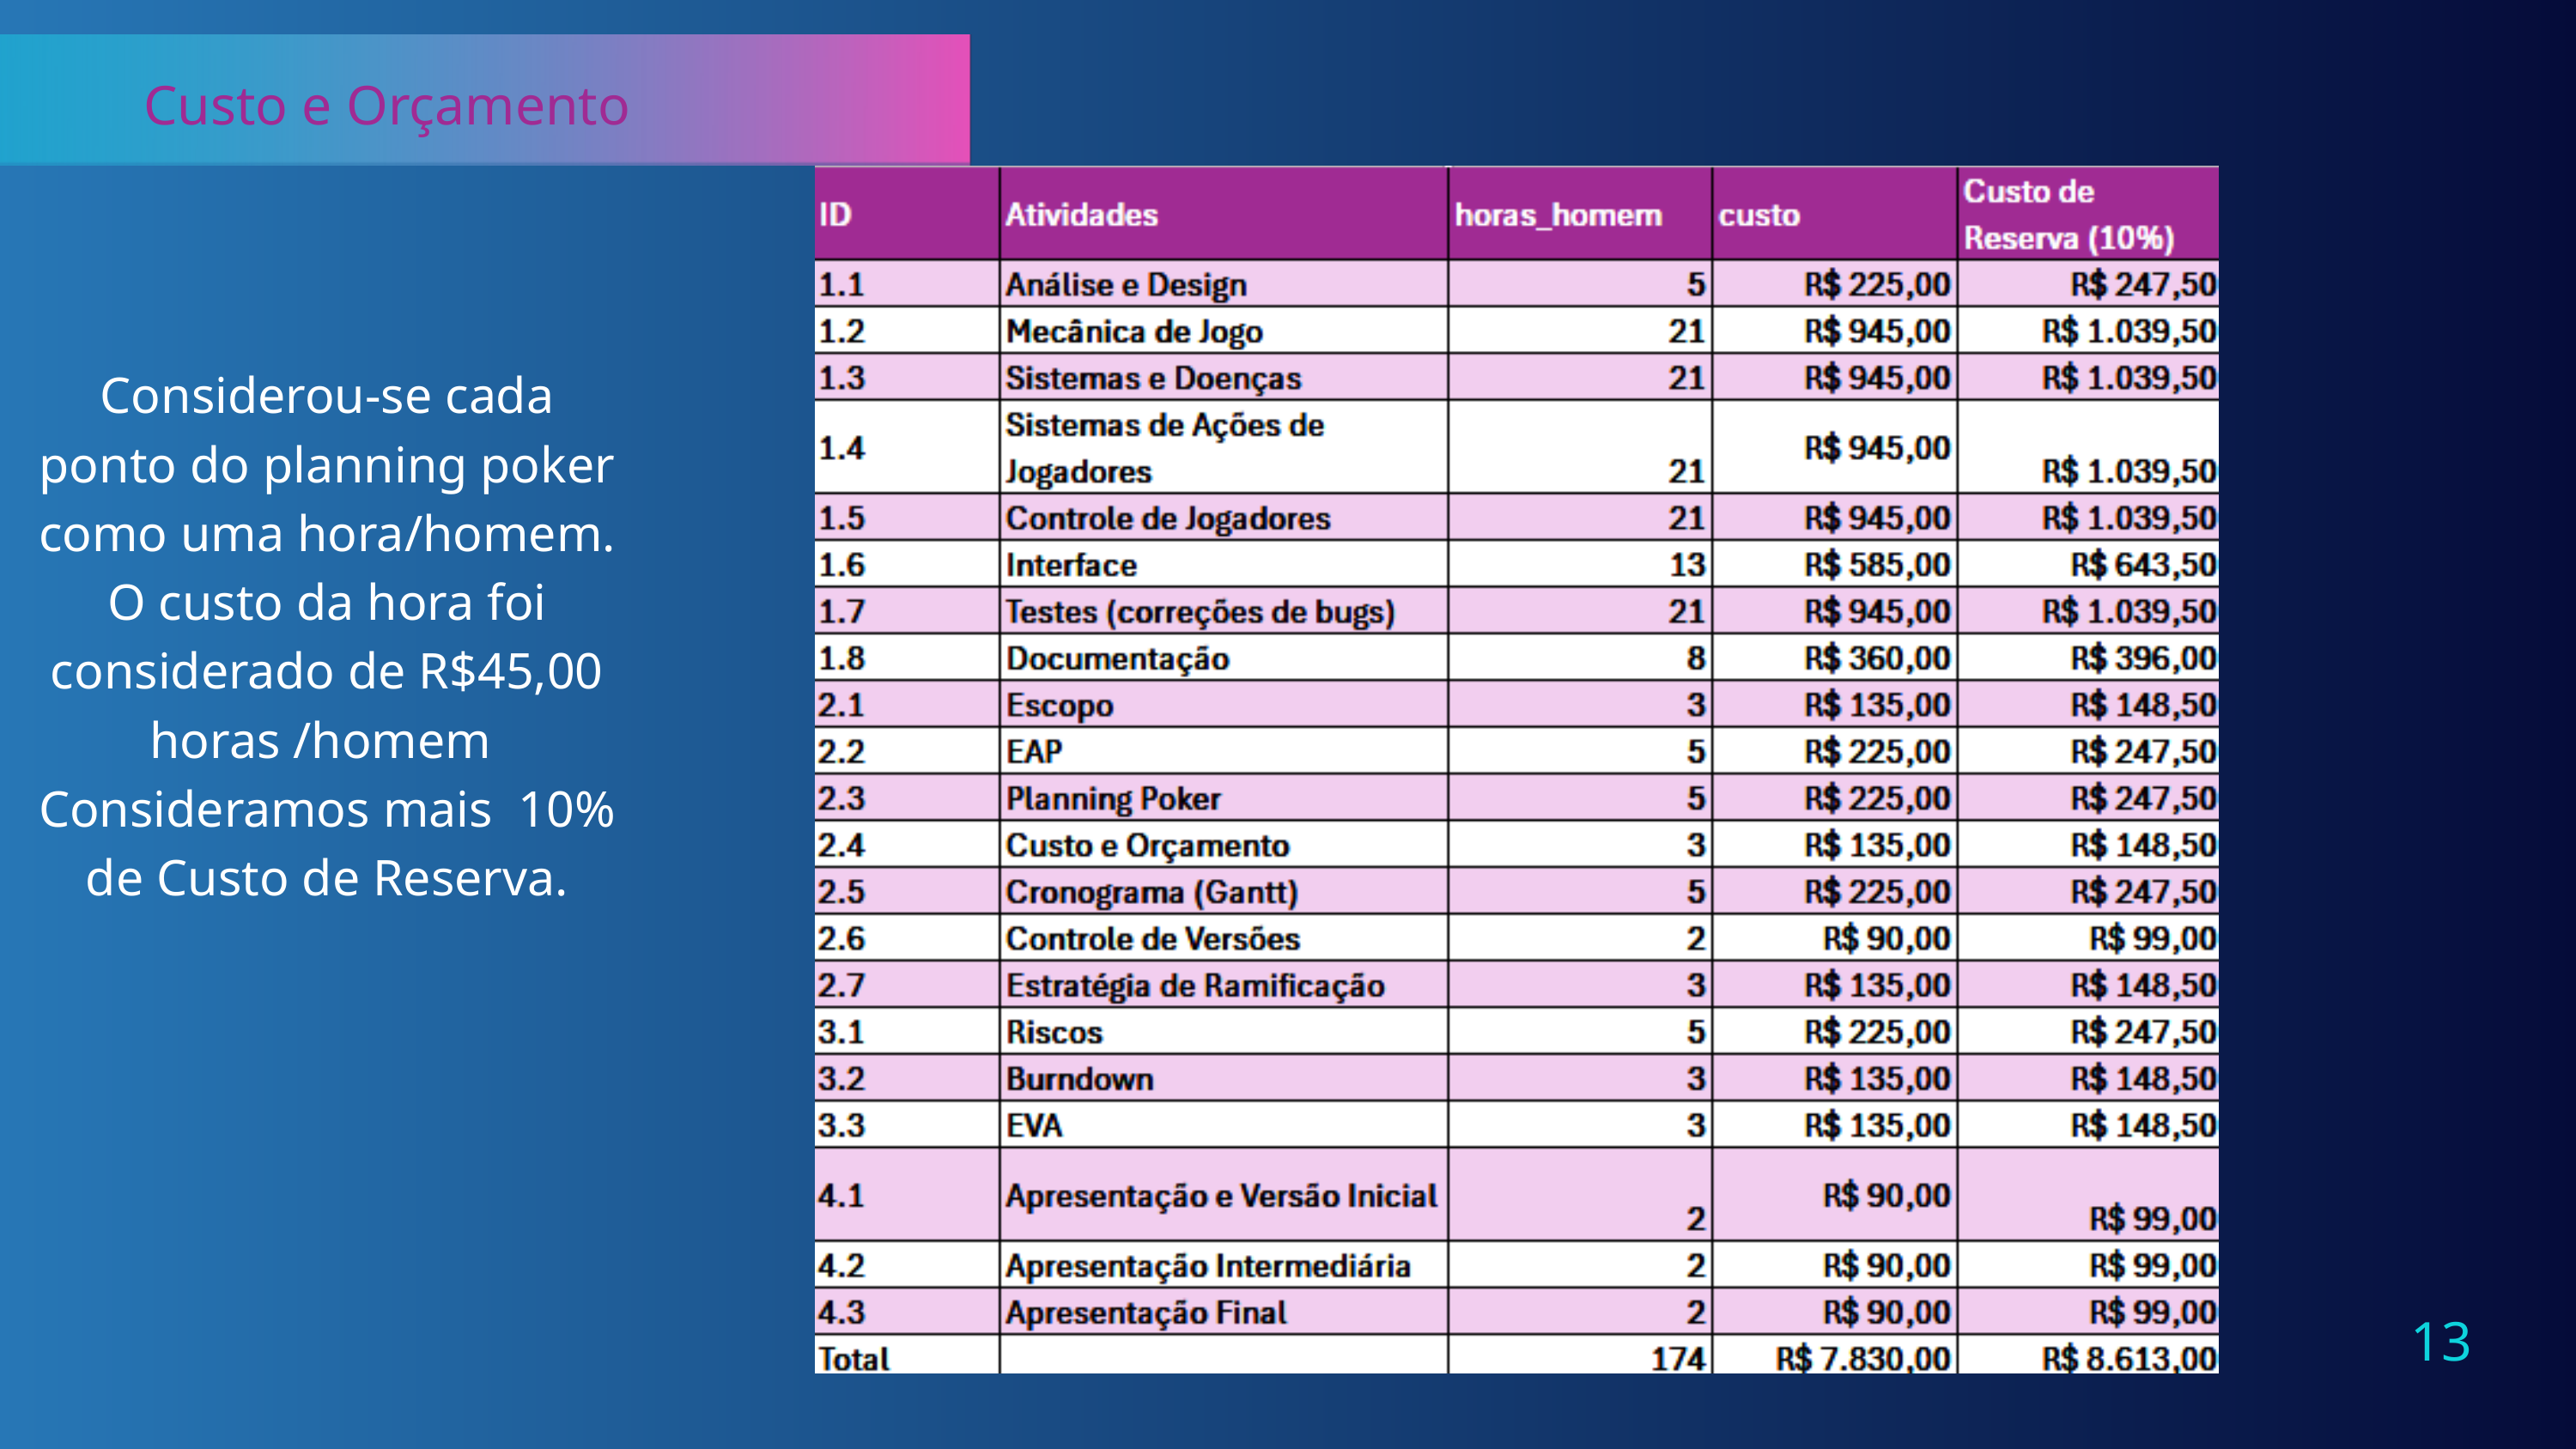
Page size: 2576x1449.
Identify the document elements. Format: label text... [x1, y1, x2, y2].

text_box Considerou-se cada ponto do planning poker como uma hora/homem. O custo da hora foi considerado de R$45,00 horas /homem Consideramos mais 10% de Custo de Reserva. [38, 354, 617, 1320]
text_box [0, 34, 974, 167]
text_box 13 [2411, 1296, 2473, 1373]
text_box Custo e Orçamento [120, 60, 669, 136]
text_box [815, 166, 2219, 1373]
